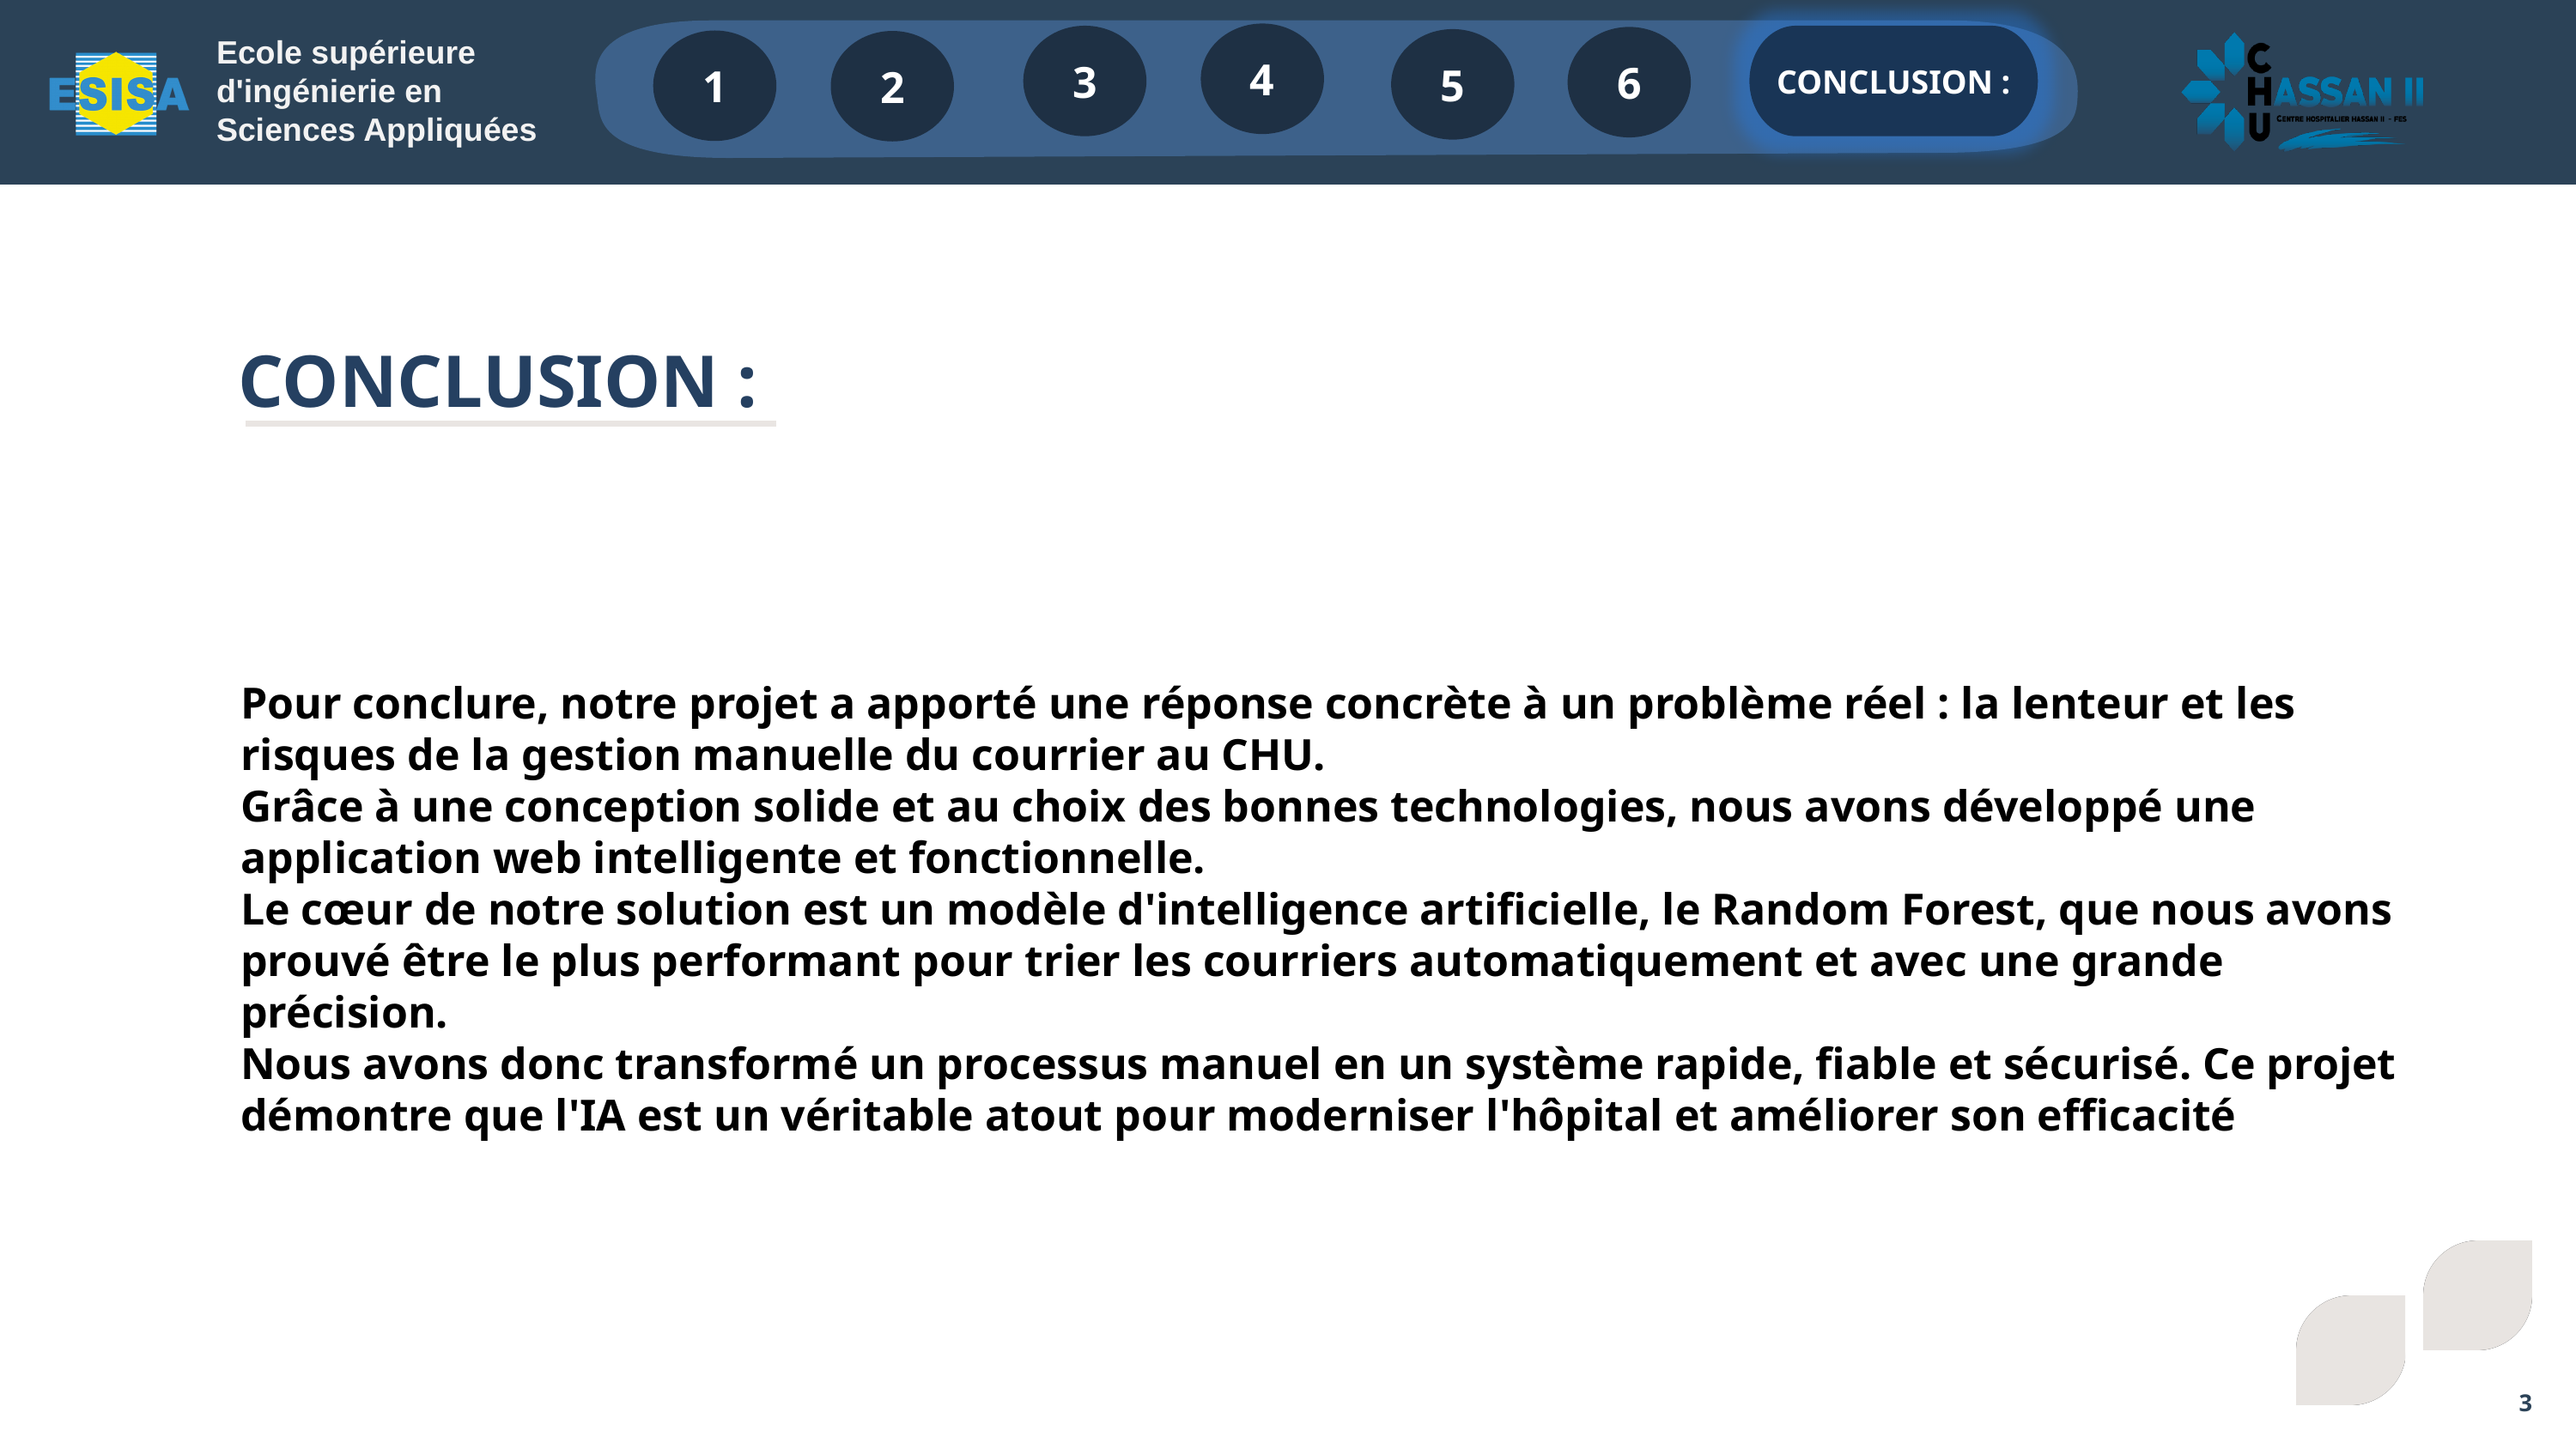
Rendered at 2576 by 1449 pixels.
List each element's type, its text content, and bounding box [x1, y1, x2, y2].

text_box [2296, 1295, 2406, 1405]
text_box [245, 420, 777, 427]
text_box 3 [2413, 1373, 2532, 1416]
text_box [2423, 1240, 2533, 1350]
text_box Pour conclure, notre projet a apporté une réponse concrète à un problème réel : la lenteur et les risques de la gestion manuelle du courrier au CHU. Grâce à une conception solide et au choix des bonnes technologies, nous avons développé une application web intelligente et fonctionnelle. Le cœur de notre solution est un modèle d'intelligence artificielle, le Random Forest, que nous avons prouvé être le plus performant pour trier les courriers automatiquement et avec une grande précision. Nous avons donc transformé un processus manuel en un système rapide, fiable et sécurisé. Ce projet démontre que l'IA est un véritable atout pour moderniser l'hôpital et améliorer son efficacité [228, 670, 2442, 1146]
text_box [0, 0, 2576, 185]
picture [2162, 15, 2442, 169]
text_box CONCLUSION : [238, 336, 1235, 422]
